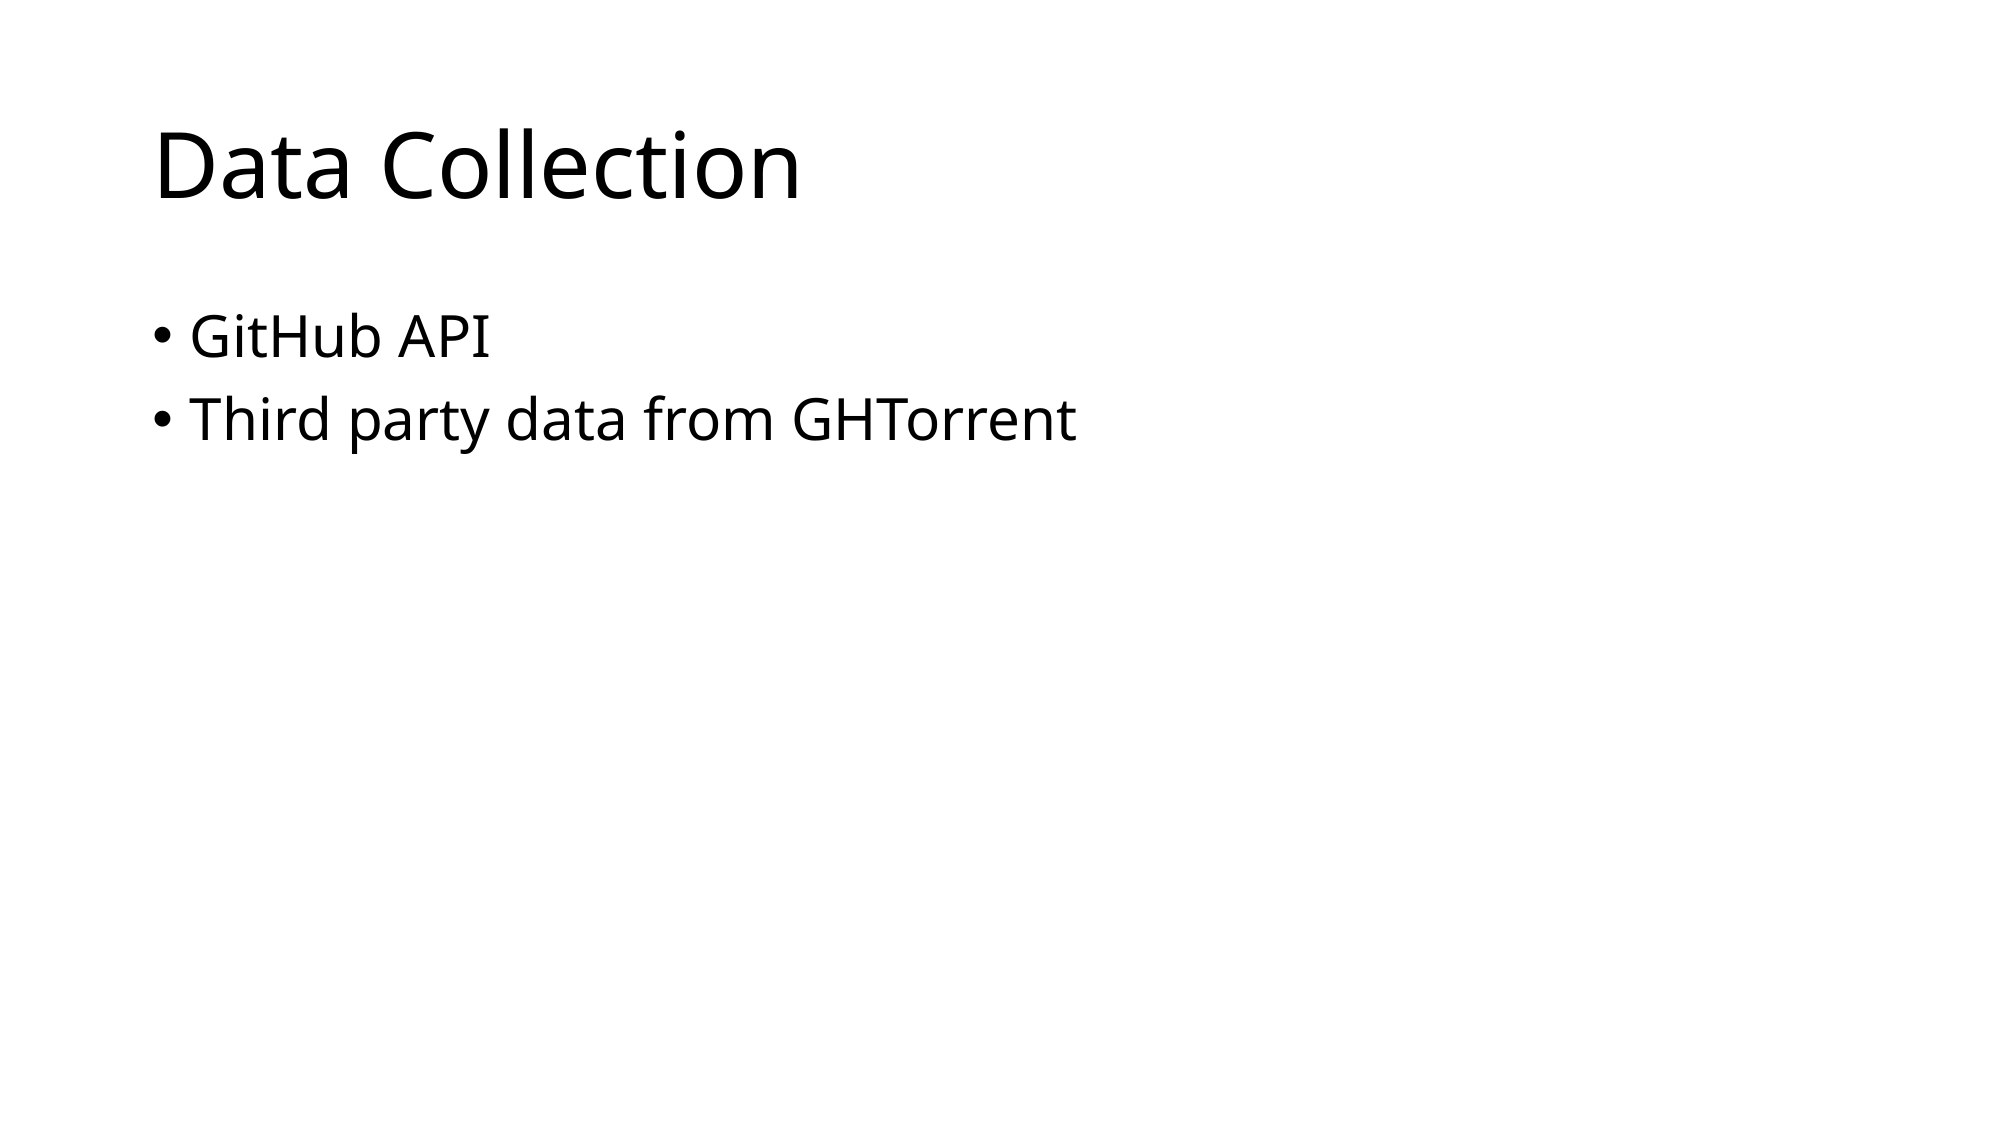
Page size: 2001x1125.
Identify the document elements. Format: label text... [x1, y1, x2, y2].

list GitHub API Third party data from GHTorrent [137, 299, 1863, 1014]
title Data Collection [137, 59, 1863, 278]
